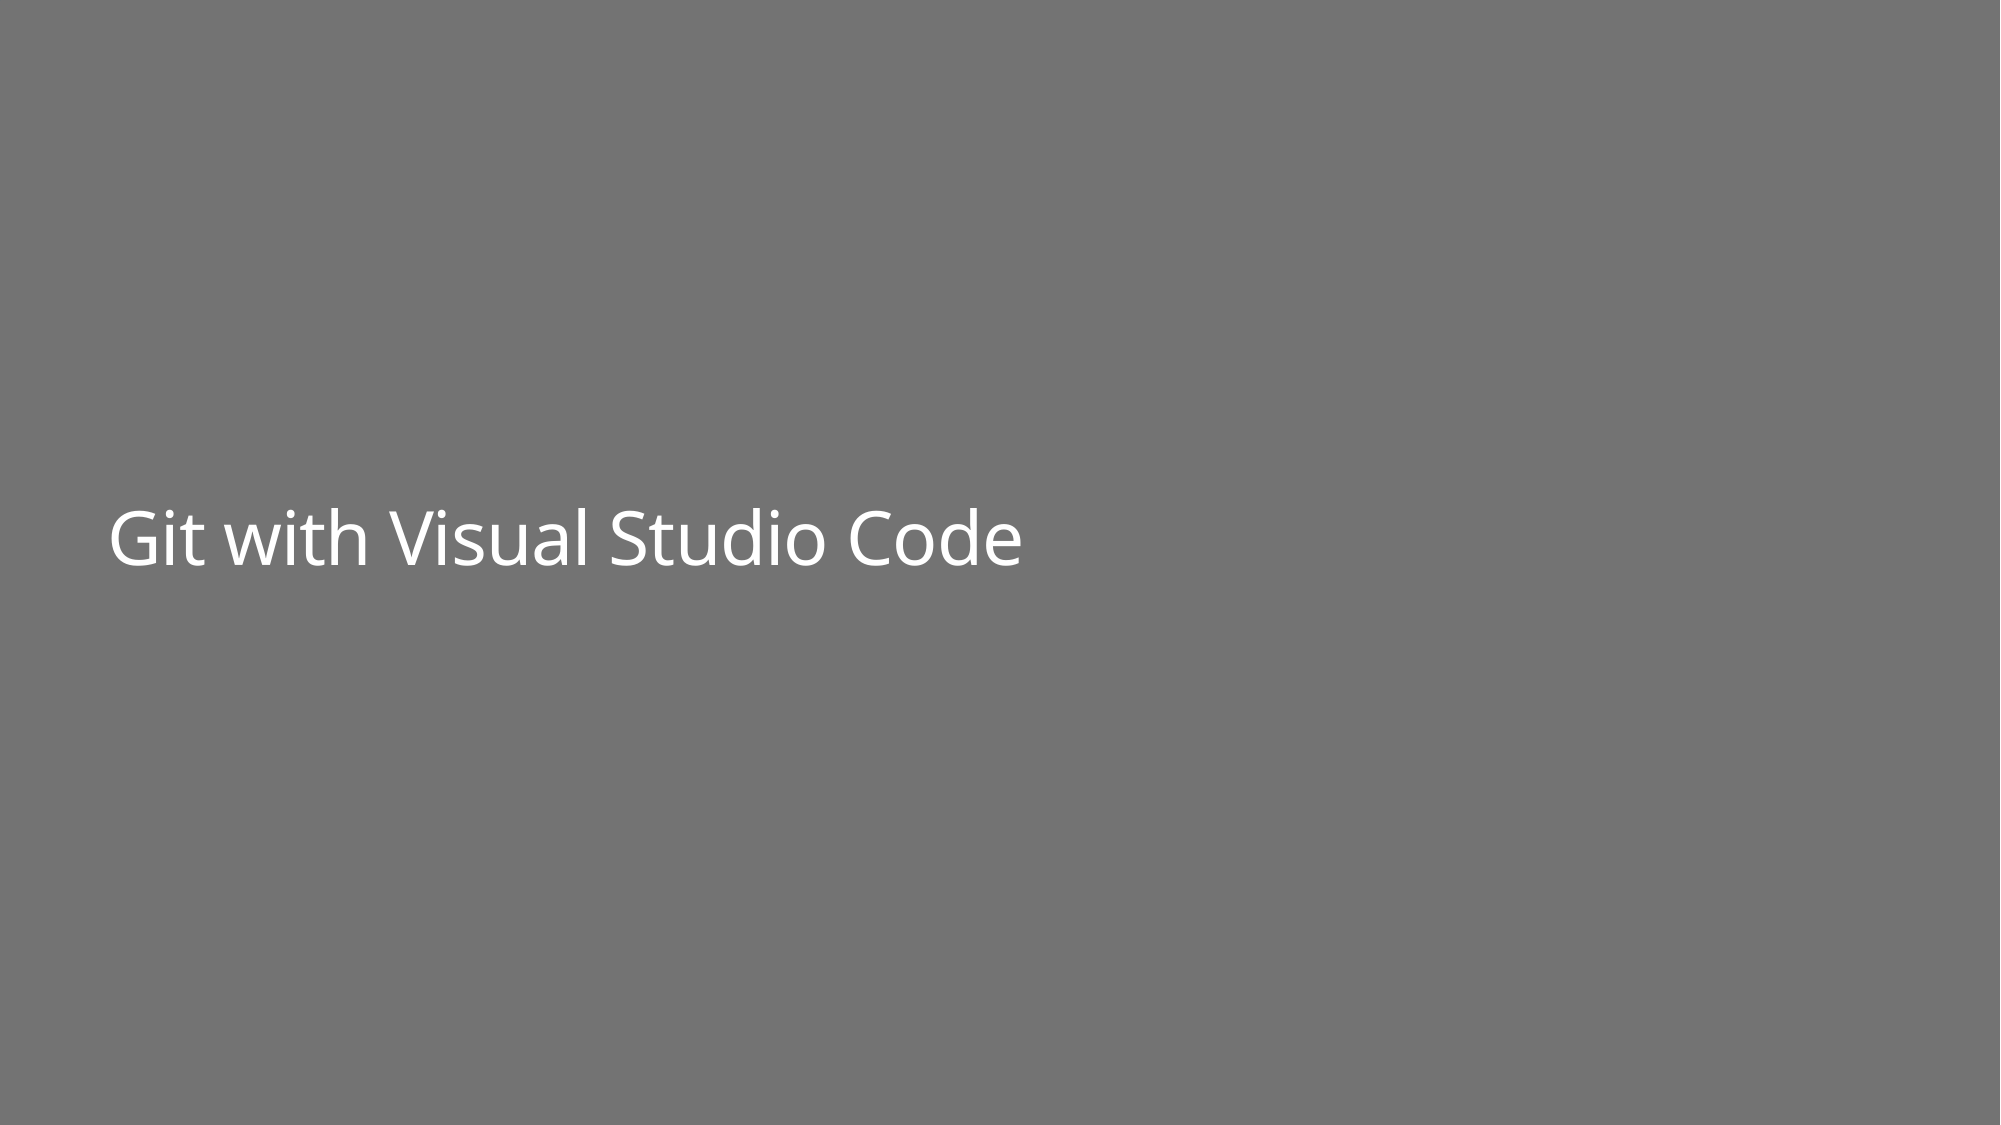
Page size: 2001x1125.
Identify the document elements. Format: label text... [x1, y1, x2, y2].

title Git with Visual Studio Code [107, 488, 1587, 588]
